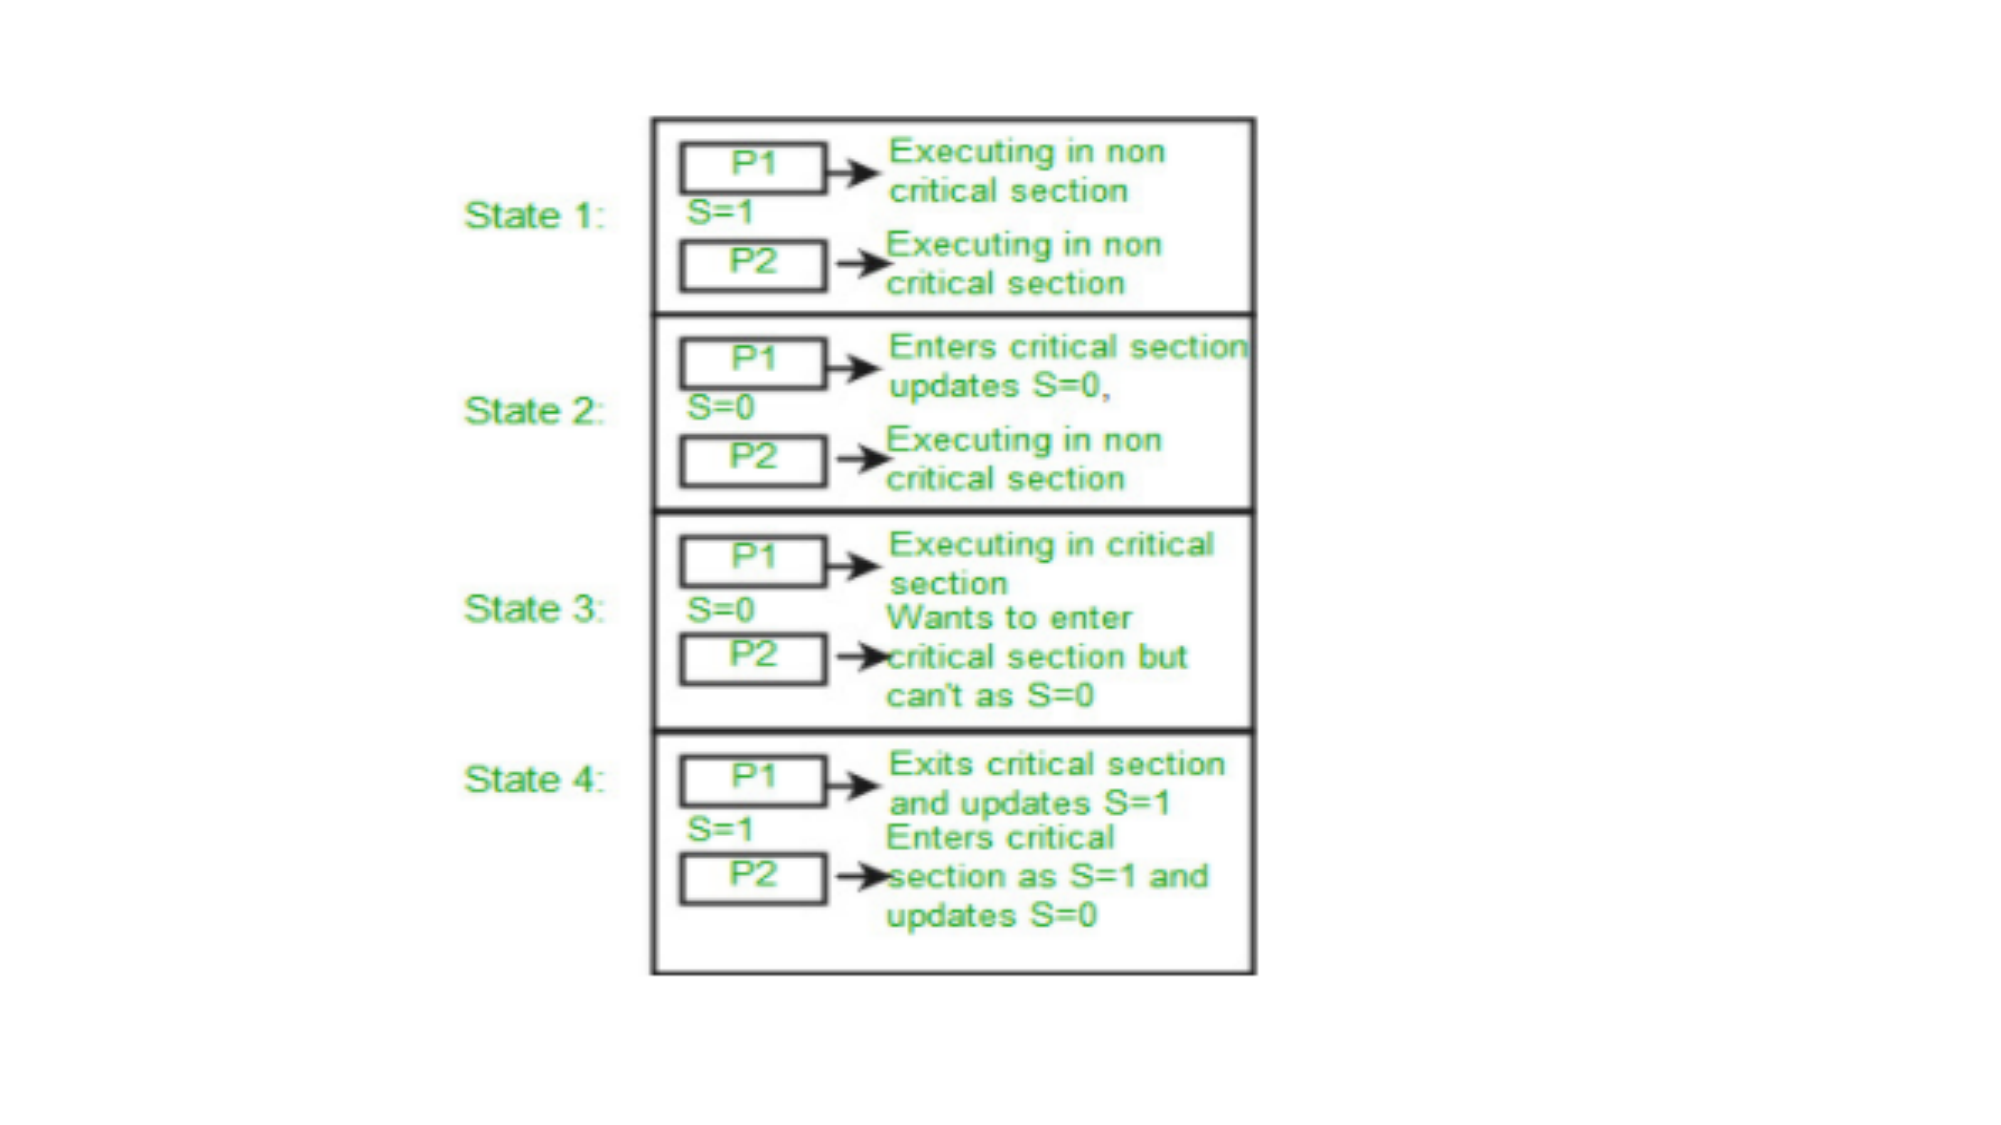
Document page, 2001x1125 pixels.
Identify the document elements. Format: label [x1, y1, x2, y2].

list [355, 74, 1645, 1068]
